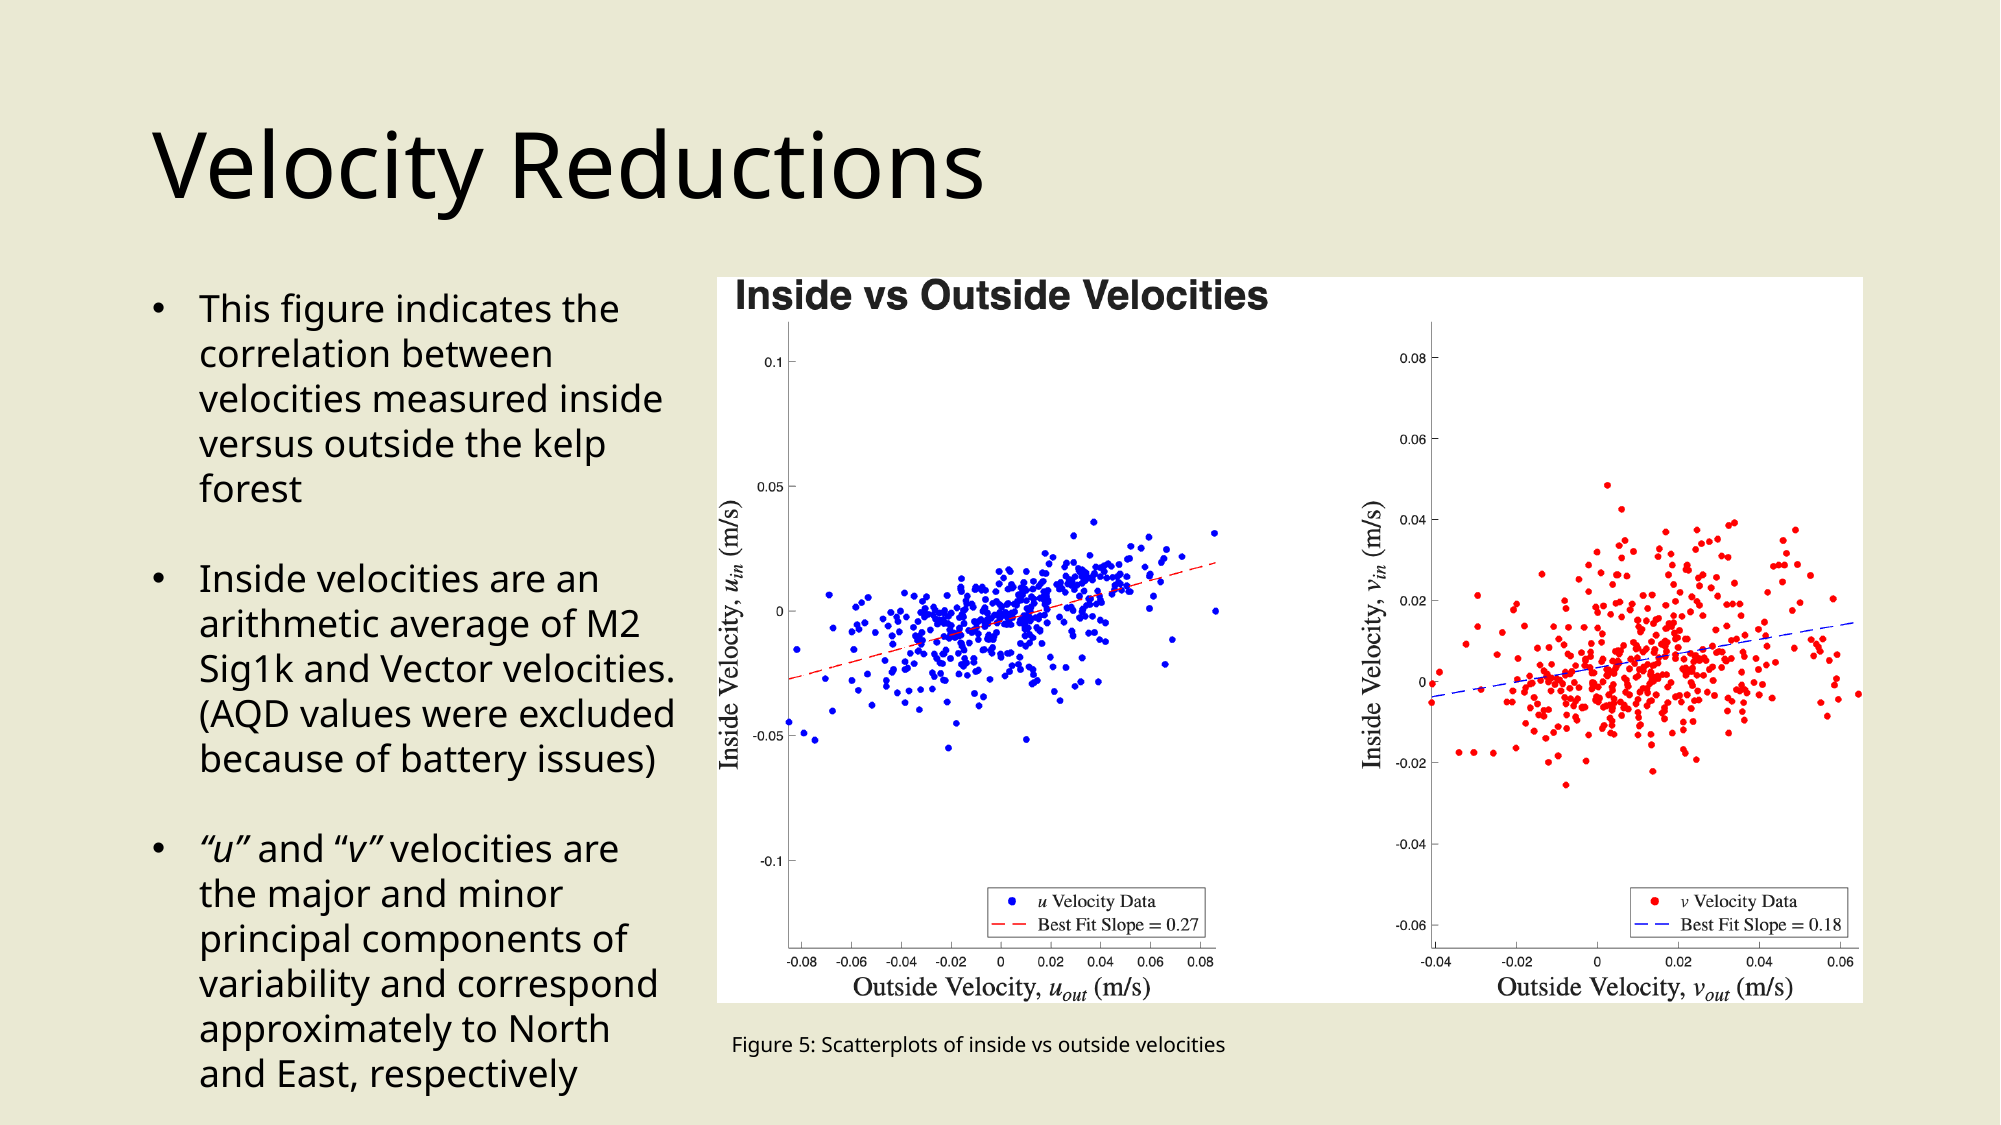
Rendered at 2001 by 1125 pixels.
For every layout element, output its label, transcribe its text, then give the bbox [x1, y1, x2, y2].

title Velocity Reductions [137, 59, 1863, 278]
text_box Figure 5: Scatterplots of inside vs outside velocities [716, 1024, 1716, 1065]
text_box This figure indicates the correlation between velocities measured inside versus outside the kelp forest Inside velocities are an arithmetic average of M2 Sig1k and Vector velocities. (AQD values were excluded because of battery issues) “u” and “v” velocities are the major and minor principal components of variability and correspond approximately to North and East, respectively [137, 277, 692, 1102]
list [716, 276, 1863, 1004]
